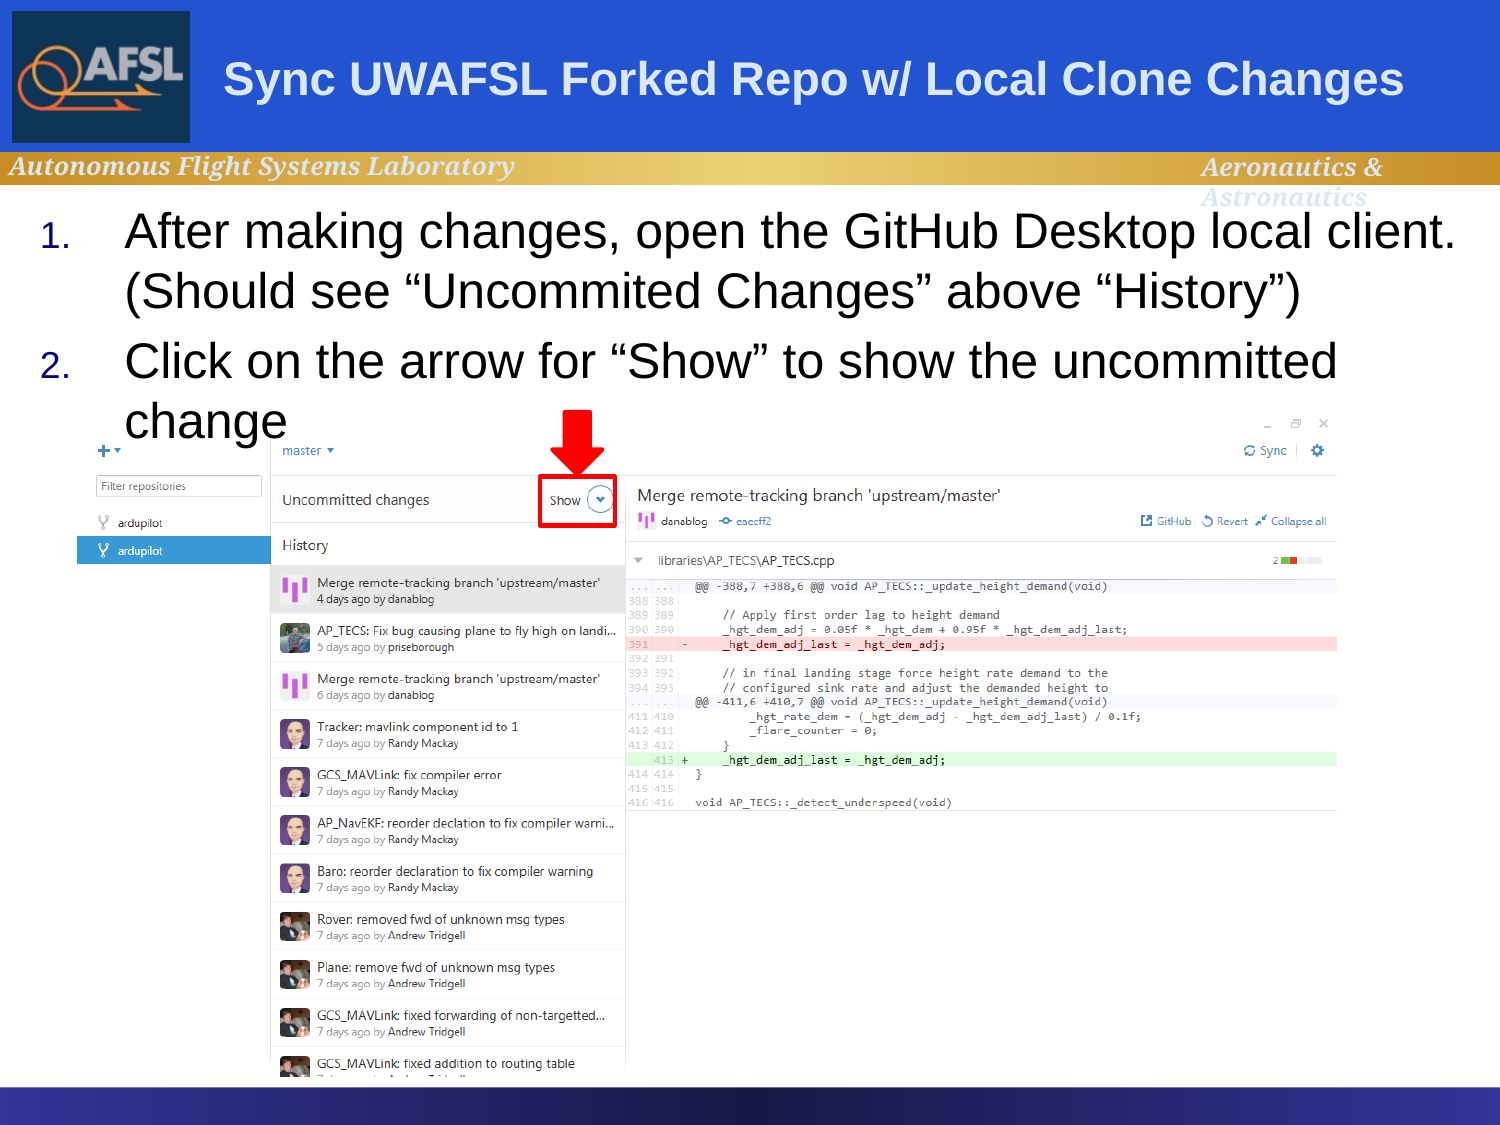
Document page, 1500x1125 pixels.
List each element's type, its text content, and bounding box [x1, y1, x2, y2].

picture [12, 11, 190, 143]
list After making changes, open the GitHub Desktop local client. (Should see “Uncommited Changes” above “History”) Click on the arrow for “Show” to show the uncommitted change [24, 190, 1475, 1075]
picture [76, 411, 1338, 1077]
title Sync UWAFSL Forked Repo w/ Local Clone Changes [208, 14, 1468, 140]
